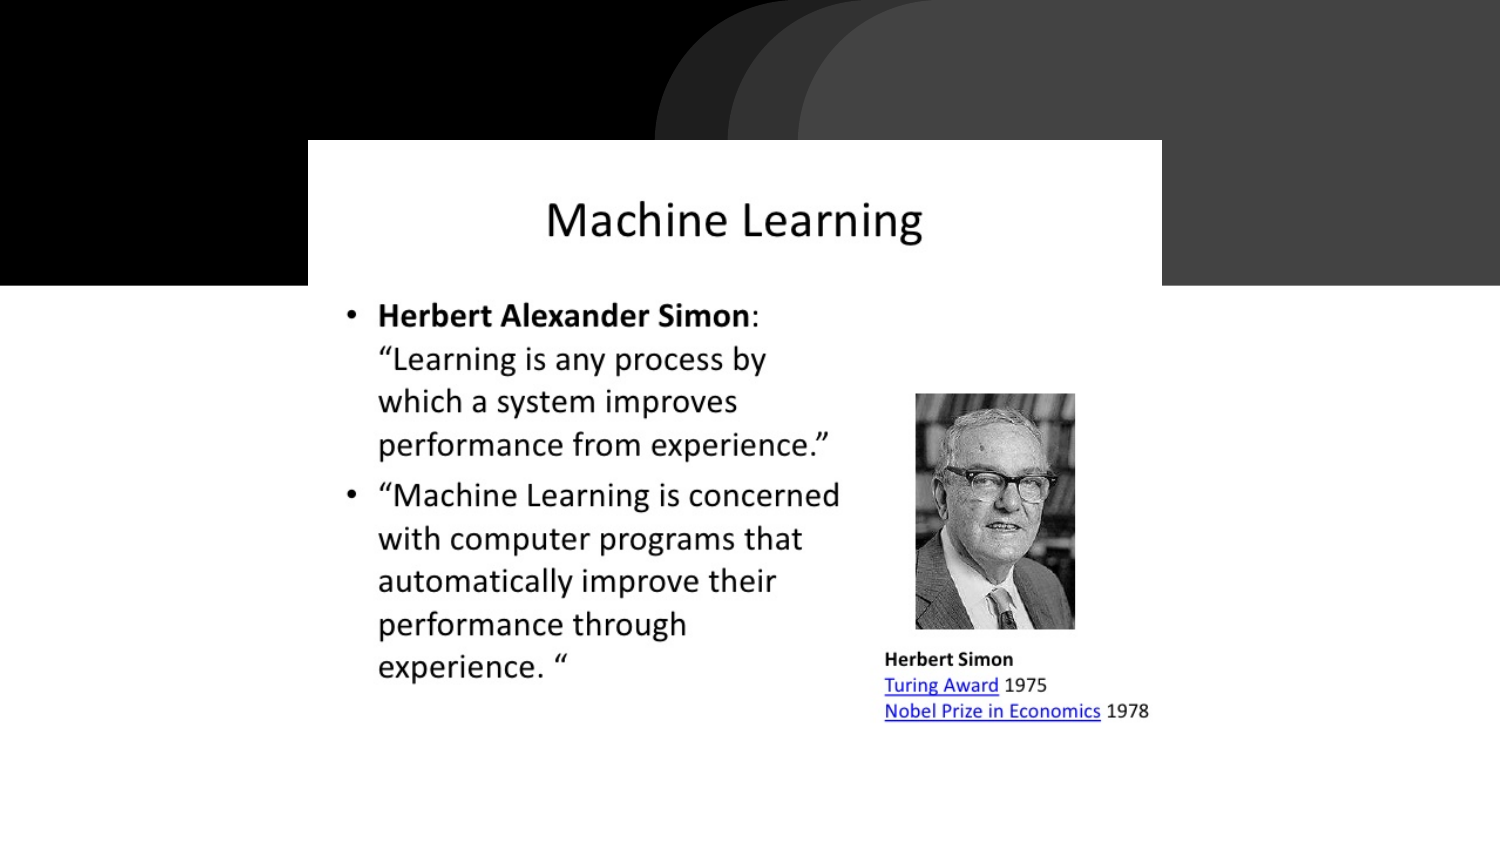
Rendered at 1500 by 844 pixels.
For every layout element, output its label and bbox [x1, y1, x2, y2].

picture [307, 140, 1162, 782]
